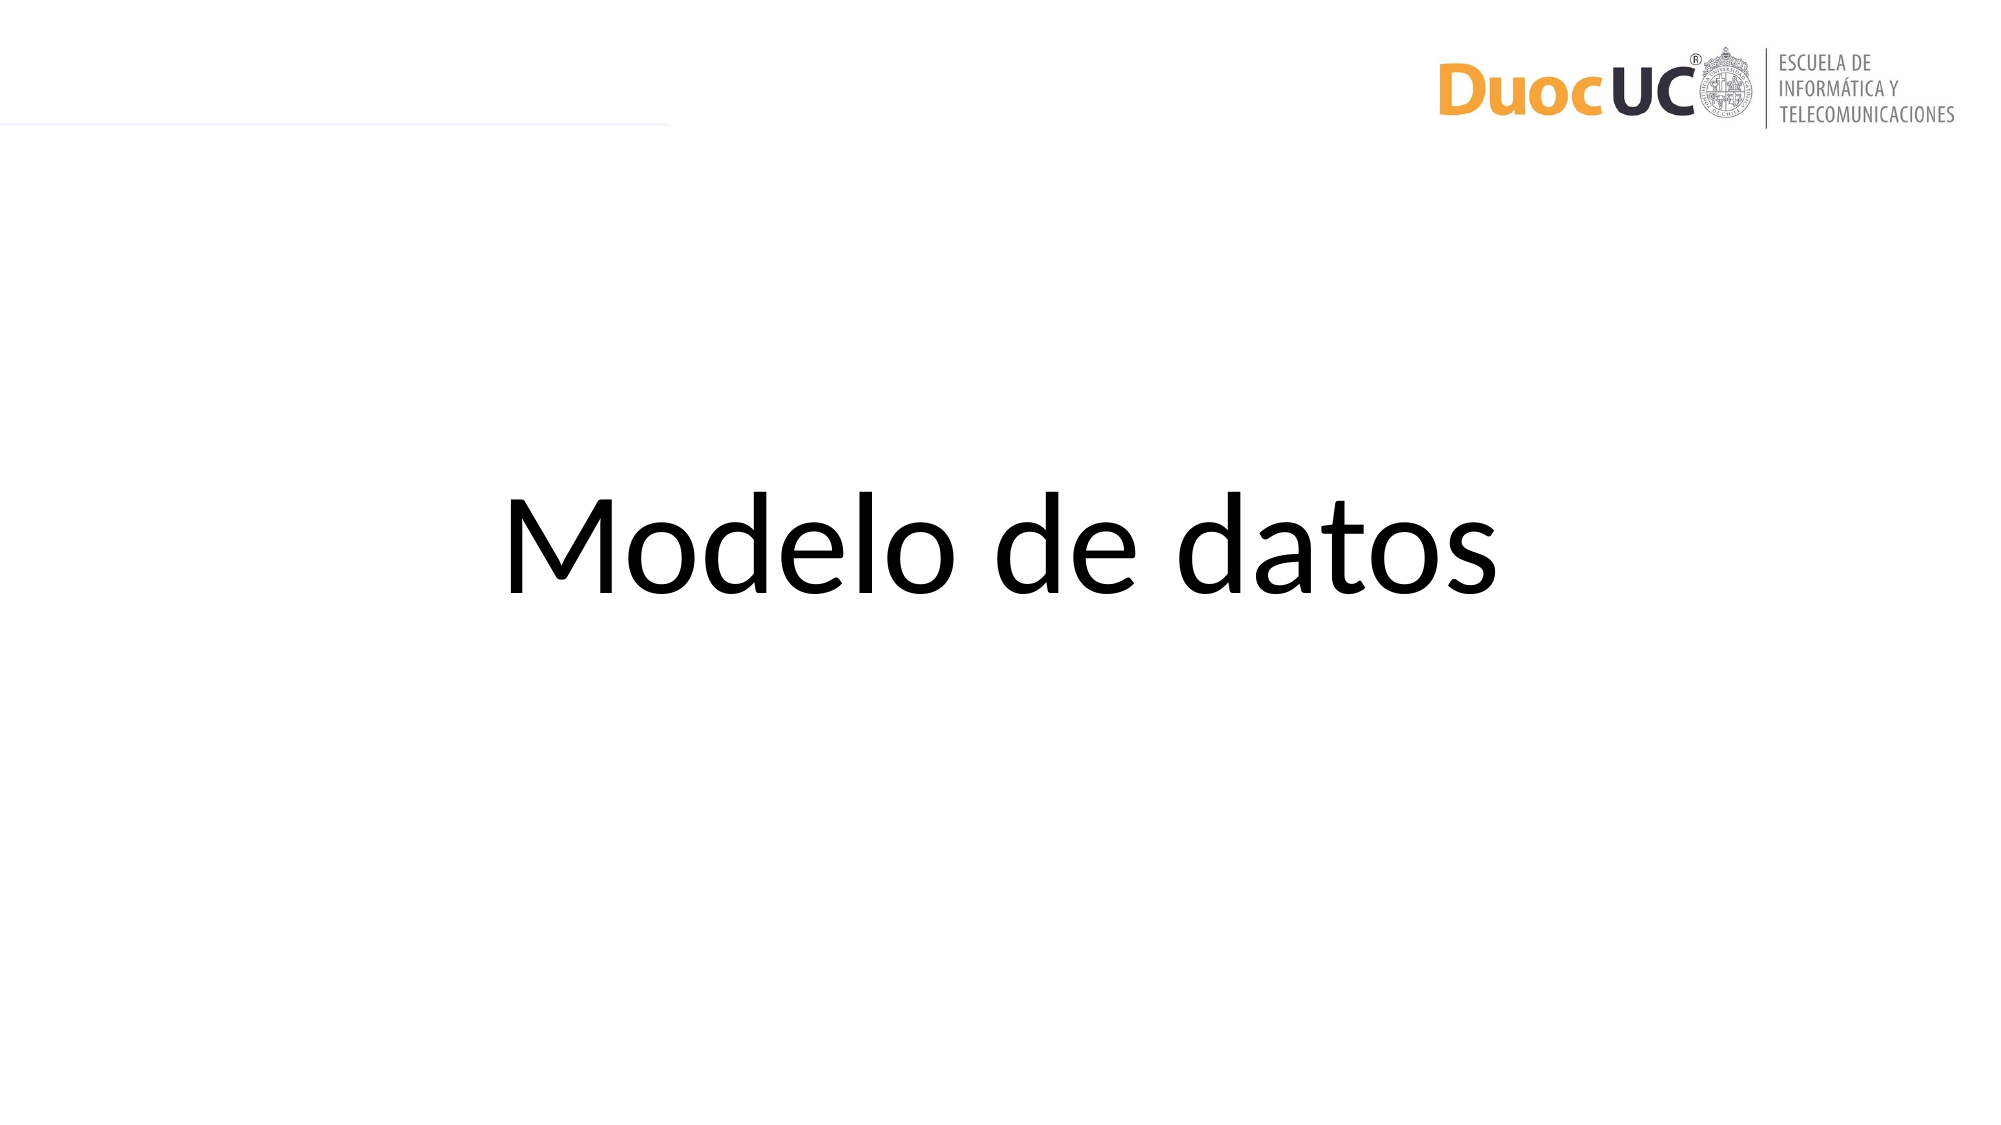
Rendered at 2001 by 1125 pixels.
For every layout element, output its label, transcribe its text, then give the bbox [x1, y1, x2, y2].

text_box Modelo de datos [0, 440, 2000, 631]
picture [1438, 33, 1955, 164]
